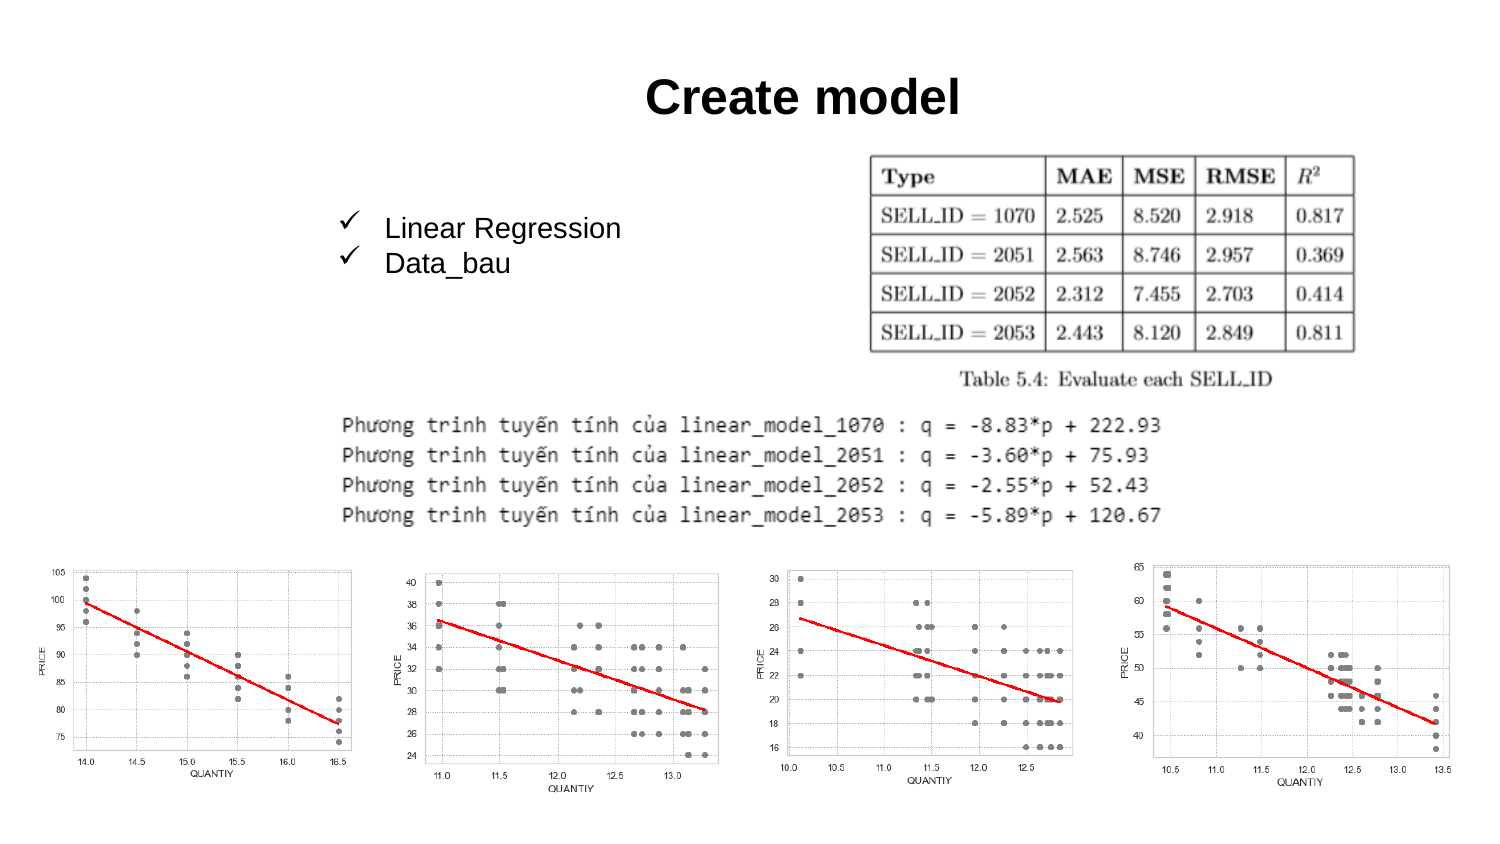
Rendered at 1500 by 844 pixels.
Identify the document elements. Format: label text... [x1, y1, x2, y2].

text_box Create model [630, 57, 977, 133]
picture [322, 133, 1467, 794]
picture [20, 566, 373, 783]
text_box Linear Regression Data_bau [322, 202, 696, 287]
picture [374, 566, 734, 800]
picture [741, 562, 1090, 790]
